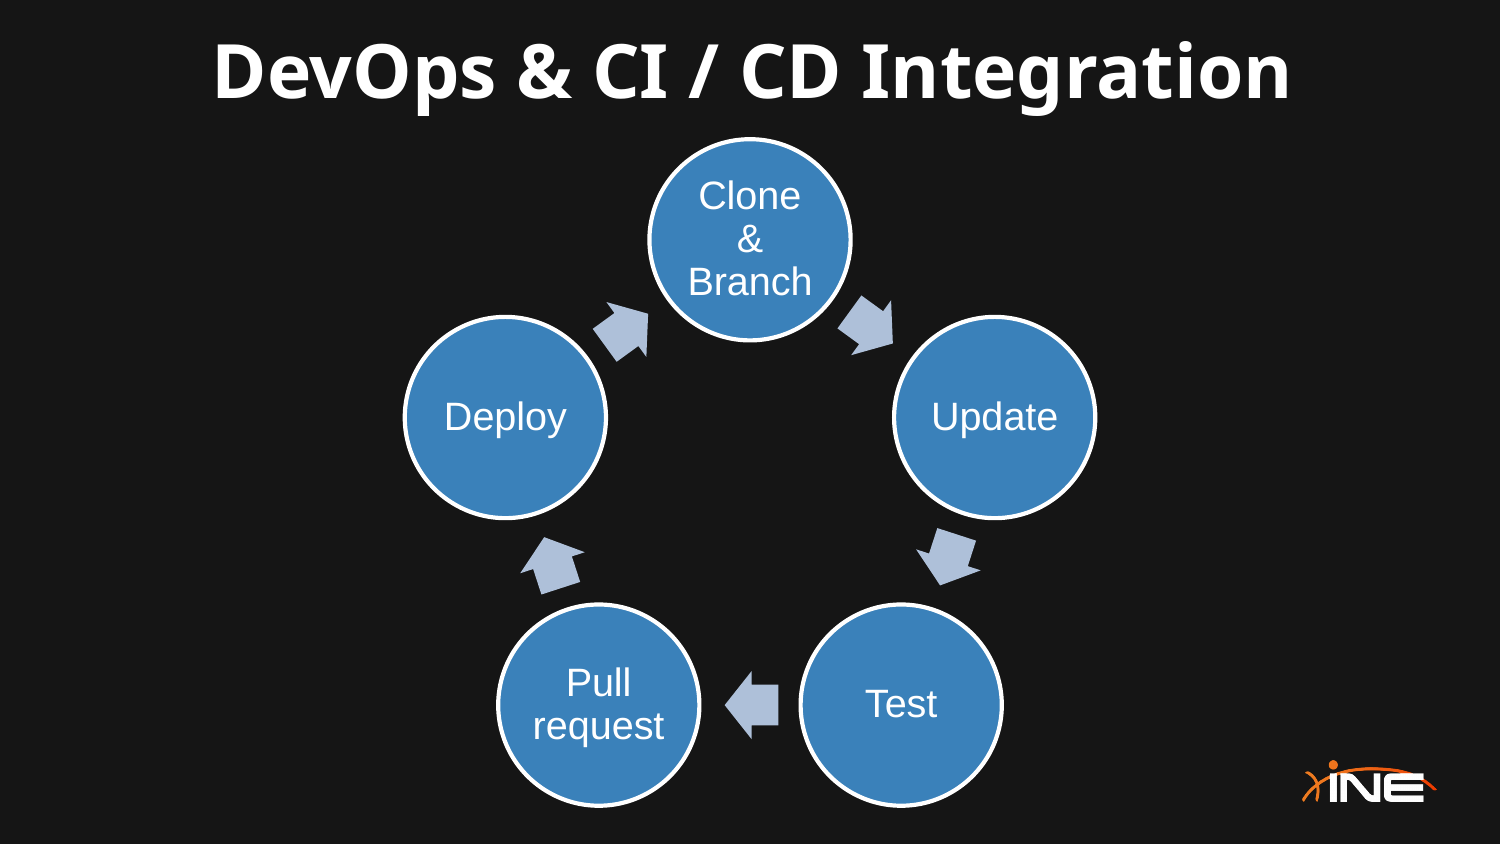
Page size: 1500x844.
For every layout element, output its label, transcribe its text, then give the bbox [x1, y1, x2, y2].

title DevOps & CI / CD Integration [3, 0, 1500, 140]
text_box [249, 138, 1251, 807]
picture [1302, 760, 1437, 802]
